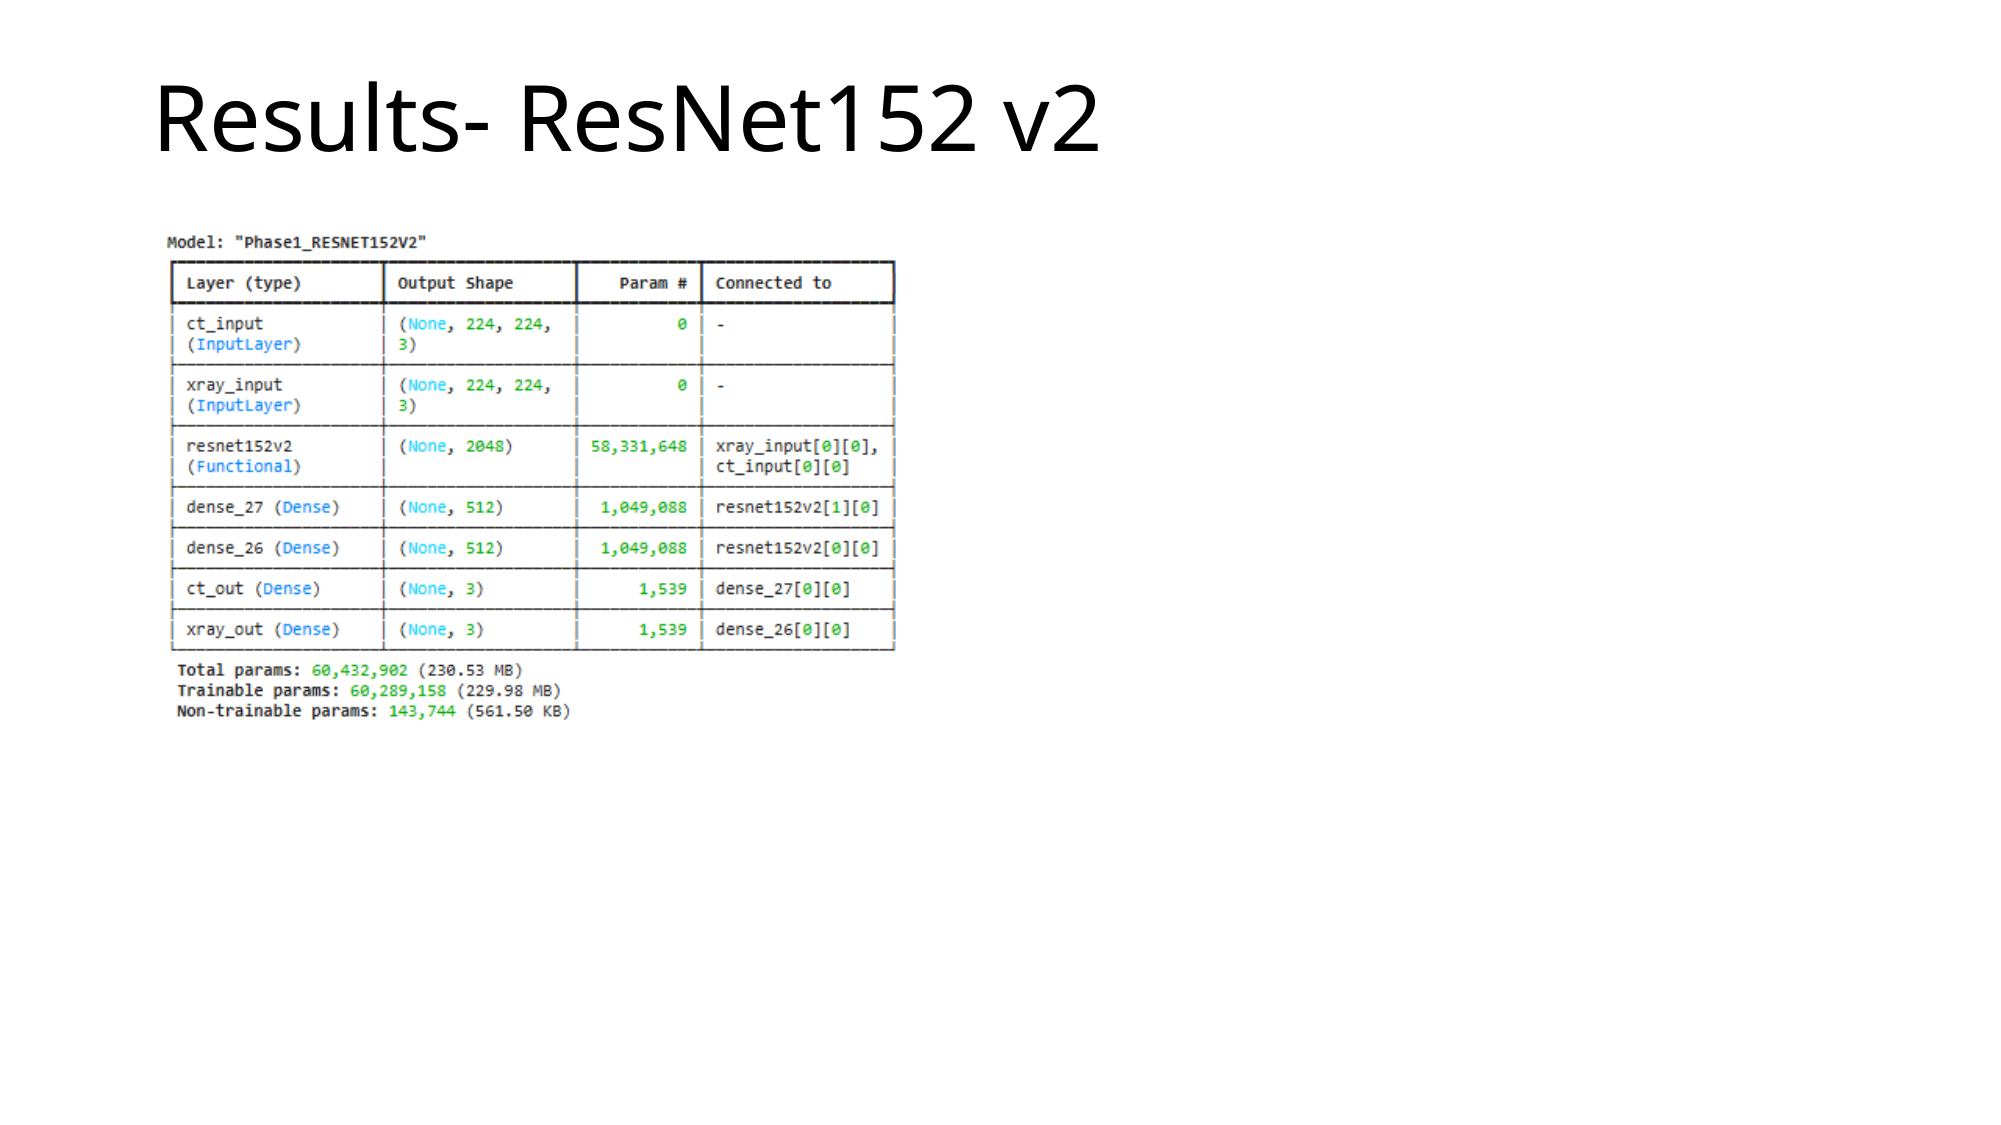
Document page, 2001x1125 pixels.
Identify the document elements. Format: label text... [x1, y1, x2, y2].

picture [155, 231, 924, 723]
title Results- ResNet152 v2 [137, 59, 1863, 185]
